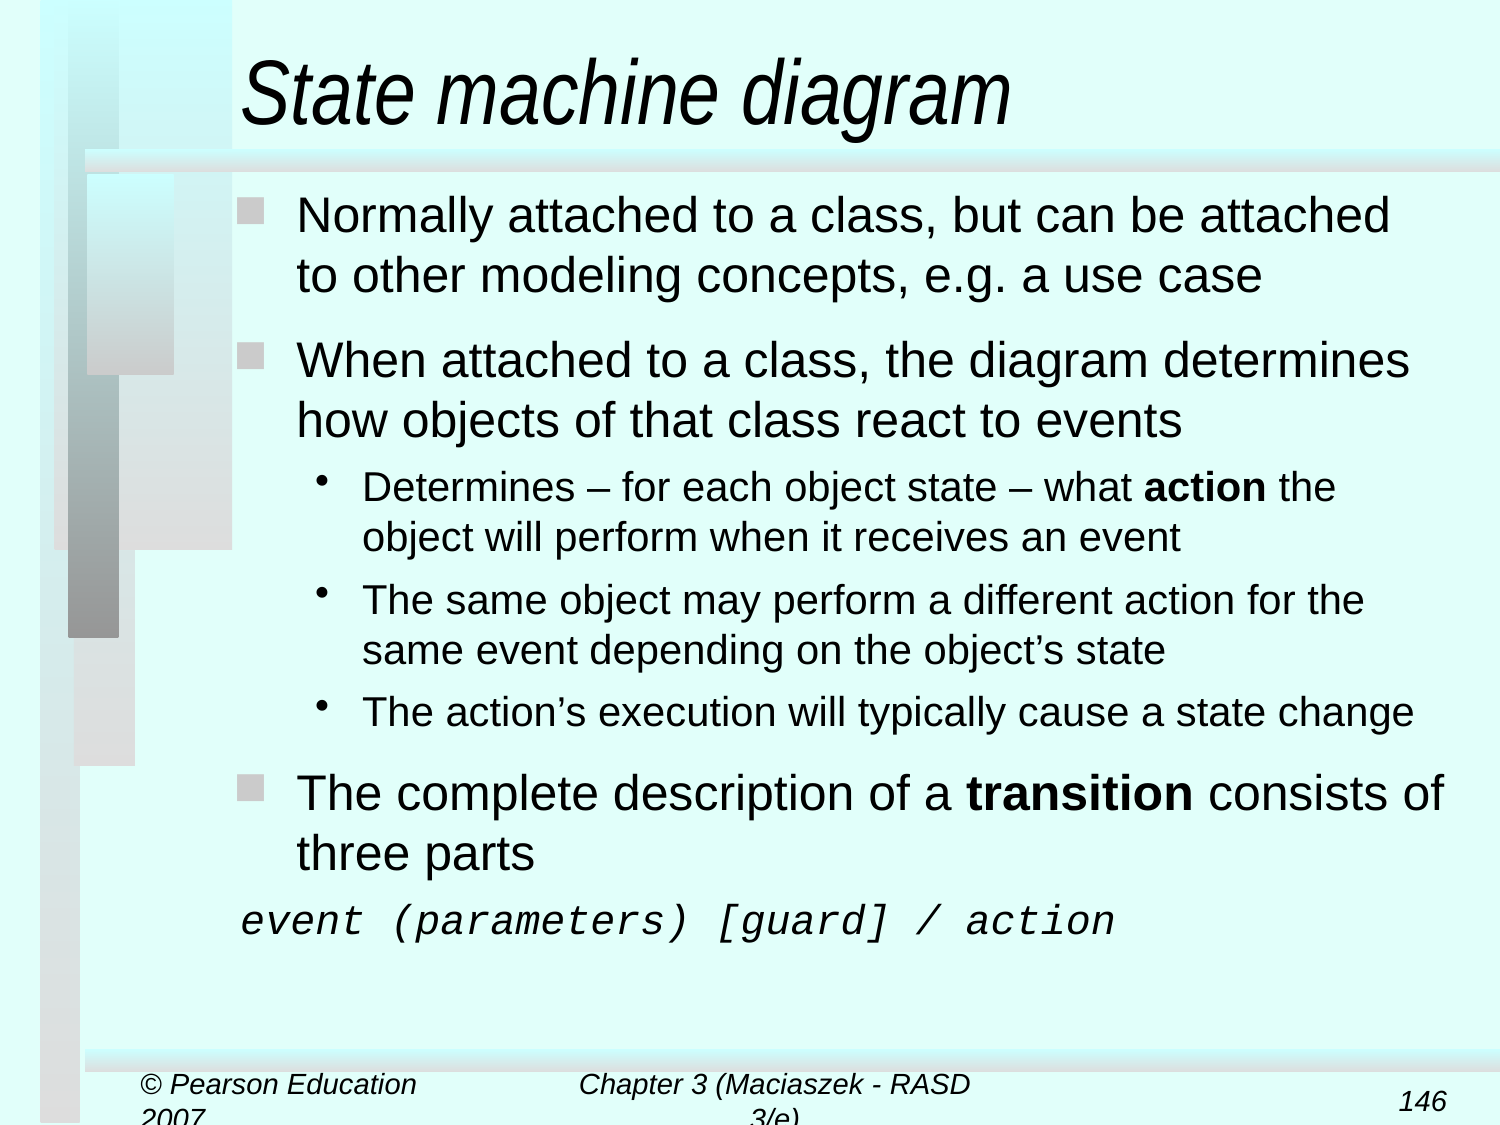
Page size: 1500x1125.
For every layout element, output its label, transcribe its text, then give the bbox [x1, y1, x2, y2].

list Normally attached to a class, but can be attached to other modeling concepts, e.g. a use case When attached to a class, the diagram determines how objects of that class react to events Determines – for each object state – what action the object will perform when it receives an event The same object may perform a different action for the same event depending on the object’s state The action’s execution will typically cause a state change The complete description of a transition consists of three parts event (parameters) [guard] / action [225, 174, 1463, 1038]
footer Chapter 3 (Maciaszek - RASD 3/e) [537, 1074, 1013, 1125]
slide_number 146 [1149, 1074, 1463, 1125]
slide_number © Pearson Education 2007 [125, 1074, 438, 1125]
title State machine diagram [225, 0, 1500, 150]
